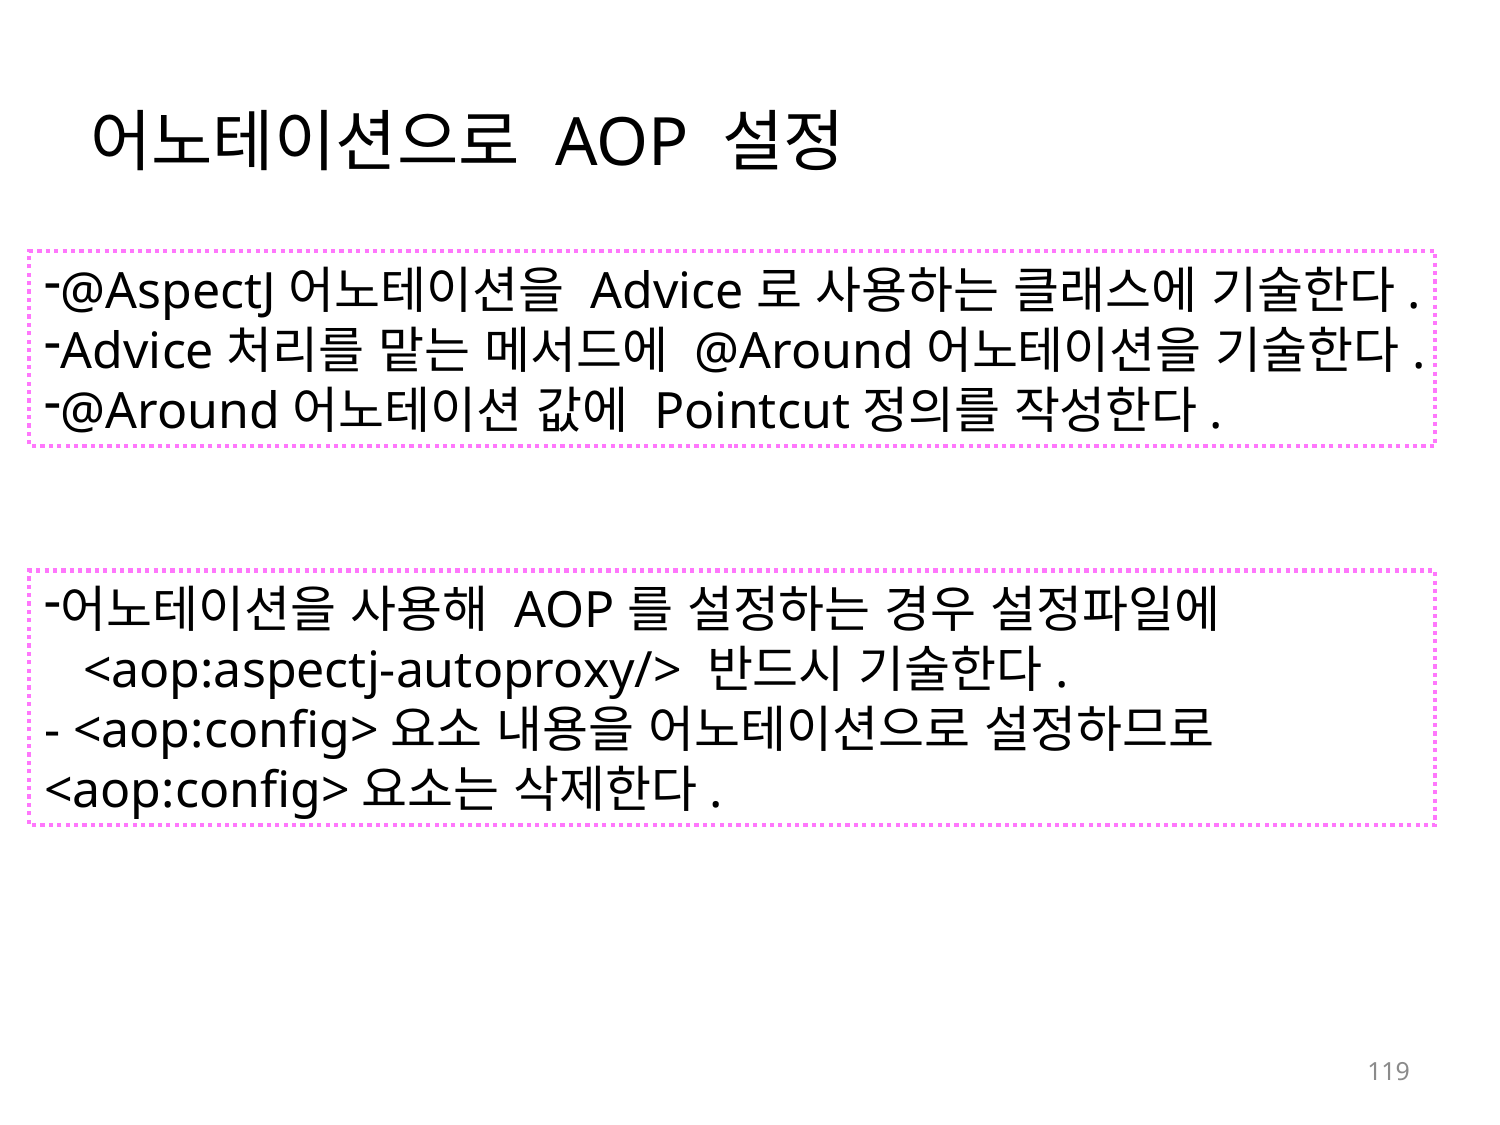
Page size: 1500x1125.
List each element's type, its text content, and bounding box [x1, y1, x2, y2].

text_box 어노테이션을 사용해 AOP를 설정하는 경우 설정파일에 <aop:aspectj-autoproxy/> 반드시 기술한다. - <aop:config>요소 내용을 어노테이션으로 설정하므로 <aop:config>요소는 삭제한다. [29, 570, 1436, 826]
text_box @AspectJ어노테이션을 Advice로 사용하는 클래스에 기술한다. Advice처리를 맡는 메서드에 @Around어노테이션을 기술한다. @Around어노테이션 값에 Pointcut정의를 작성한다. [29, 251, 1436, 446]
title 어노테이션으로 AOP 설정 [75, 45, 1425, 233]
slide_number 119 [1074, 1042, 1425, 1103]
